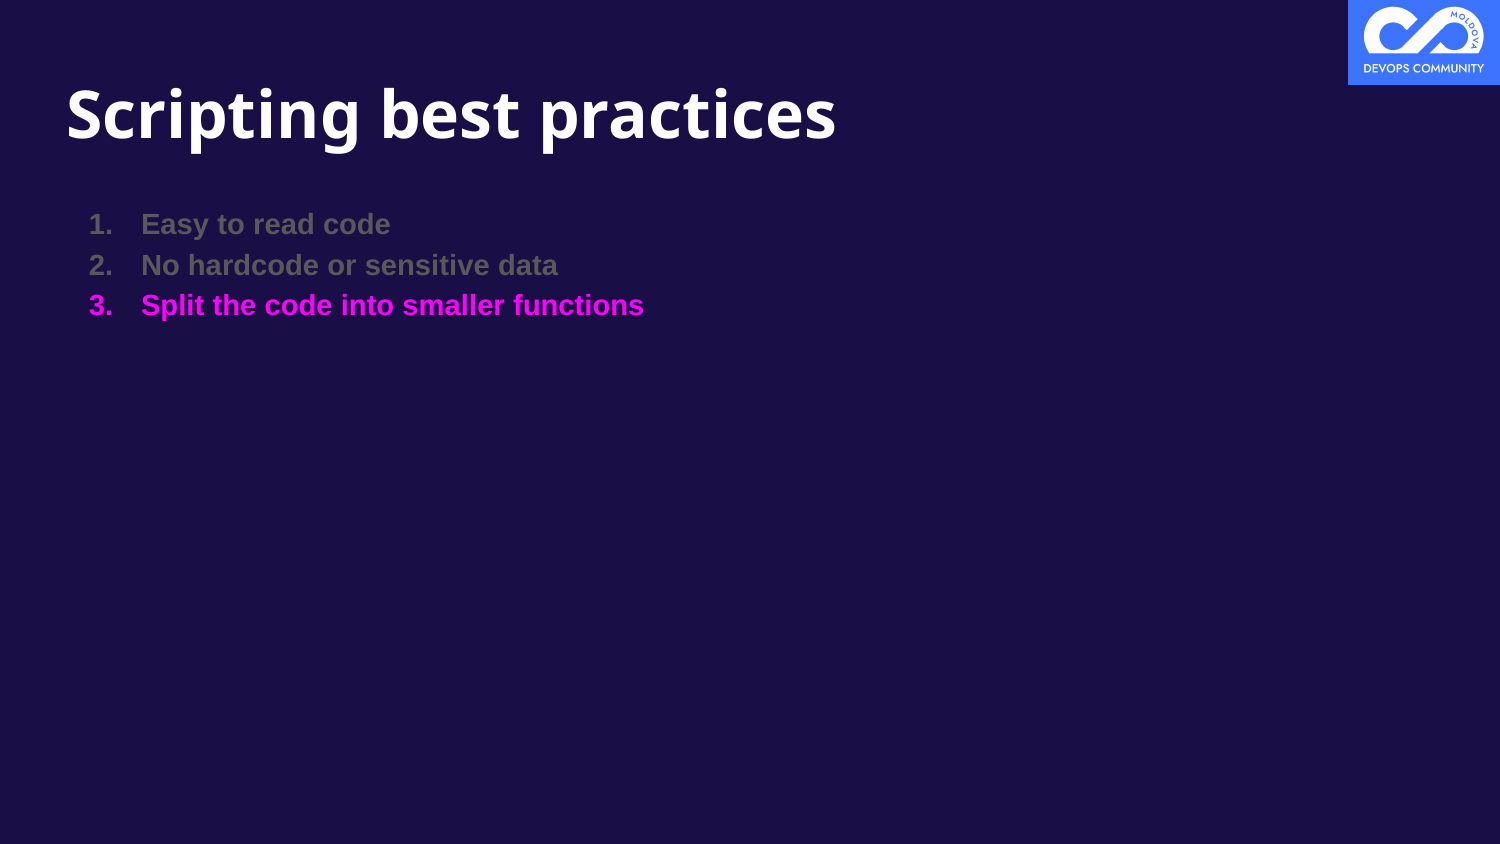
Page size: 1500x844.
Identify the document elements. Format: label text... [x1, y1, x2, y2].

picture [1348, 0, 1500, 85]
list Easy to read code No hardcode or sensitive data Split the code into smaller functions [51, 185, 1449, 816]
title Scripting best practices [51, 72, 1386, 167]
